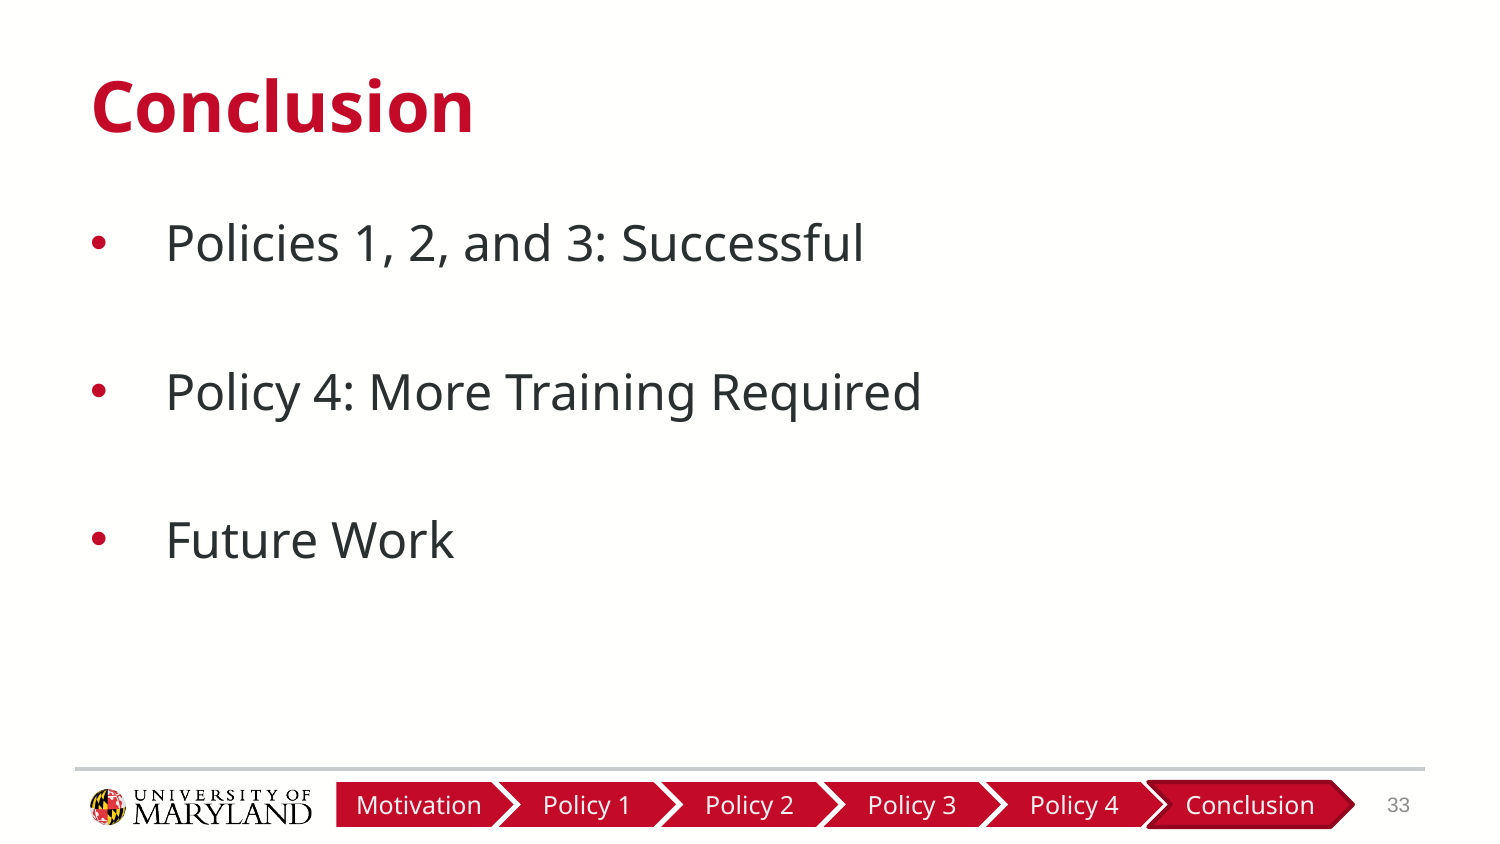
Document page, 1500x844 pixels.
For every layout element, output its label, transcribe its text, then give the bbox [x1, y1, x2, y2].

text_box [336, 781, 1354, 828]
title Conclusion [75, 33, 1425, 175]
picture [78, 771, 329, 842]
list Policies 1, 2, and 3: Successful Policy 4: More Training Required Future Work [75, 196, 1425, 754]
slide_number 32 [1355, 782, 1425, 827]
